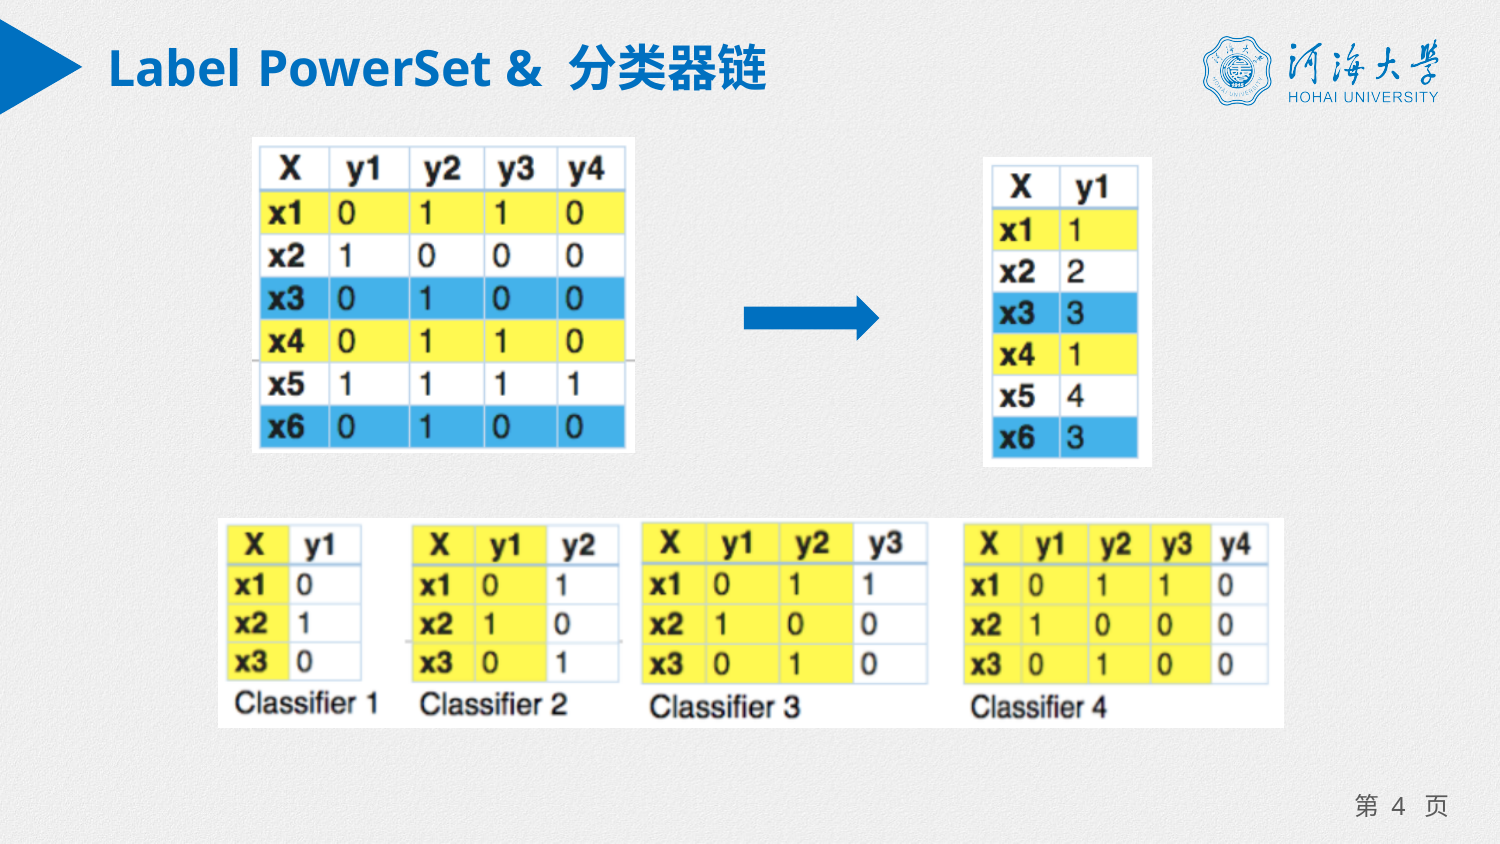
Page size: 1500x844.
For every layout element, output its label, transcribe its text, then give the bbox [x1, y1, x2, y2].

picture [0, 0, 1500, 844]
text_box Label PowerSet & 分类器链 [92, 29, 795, 105]
text_box [742, 292, 881, 344]
text_box [0, 19, 83, 115]
